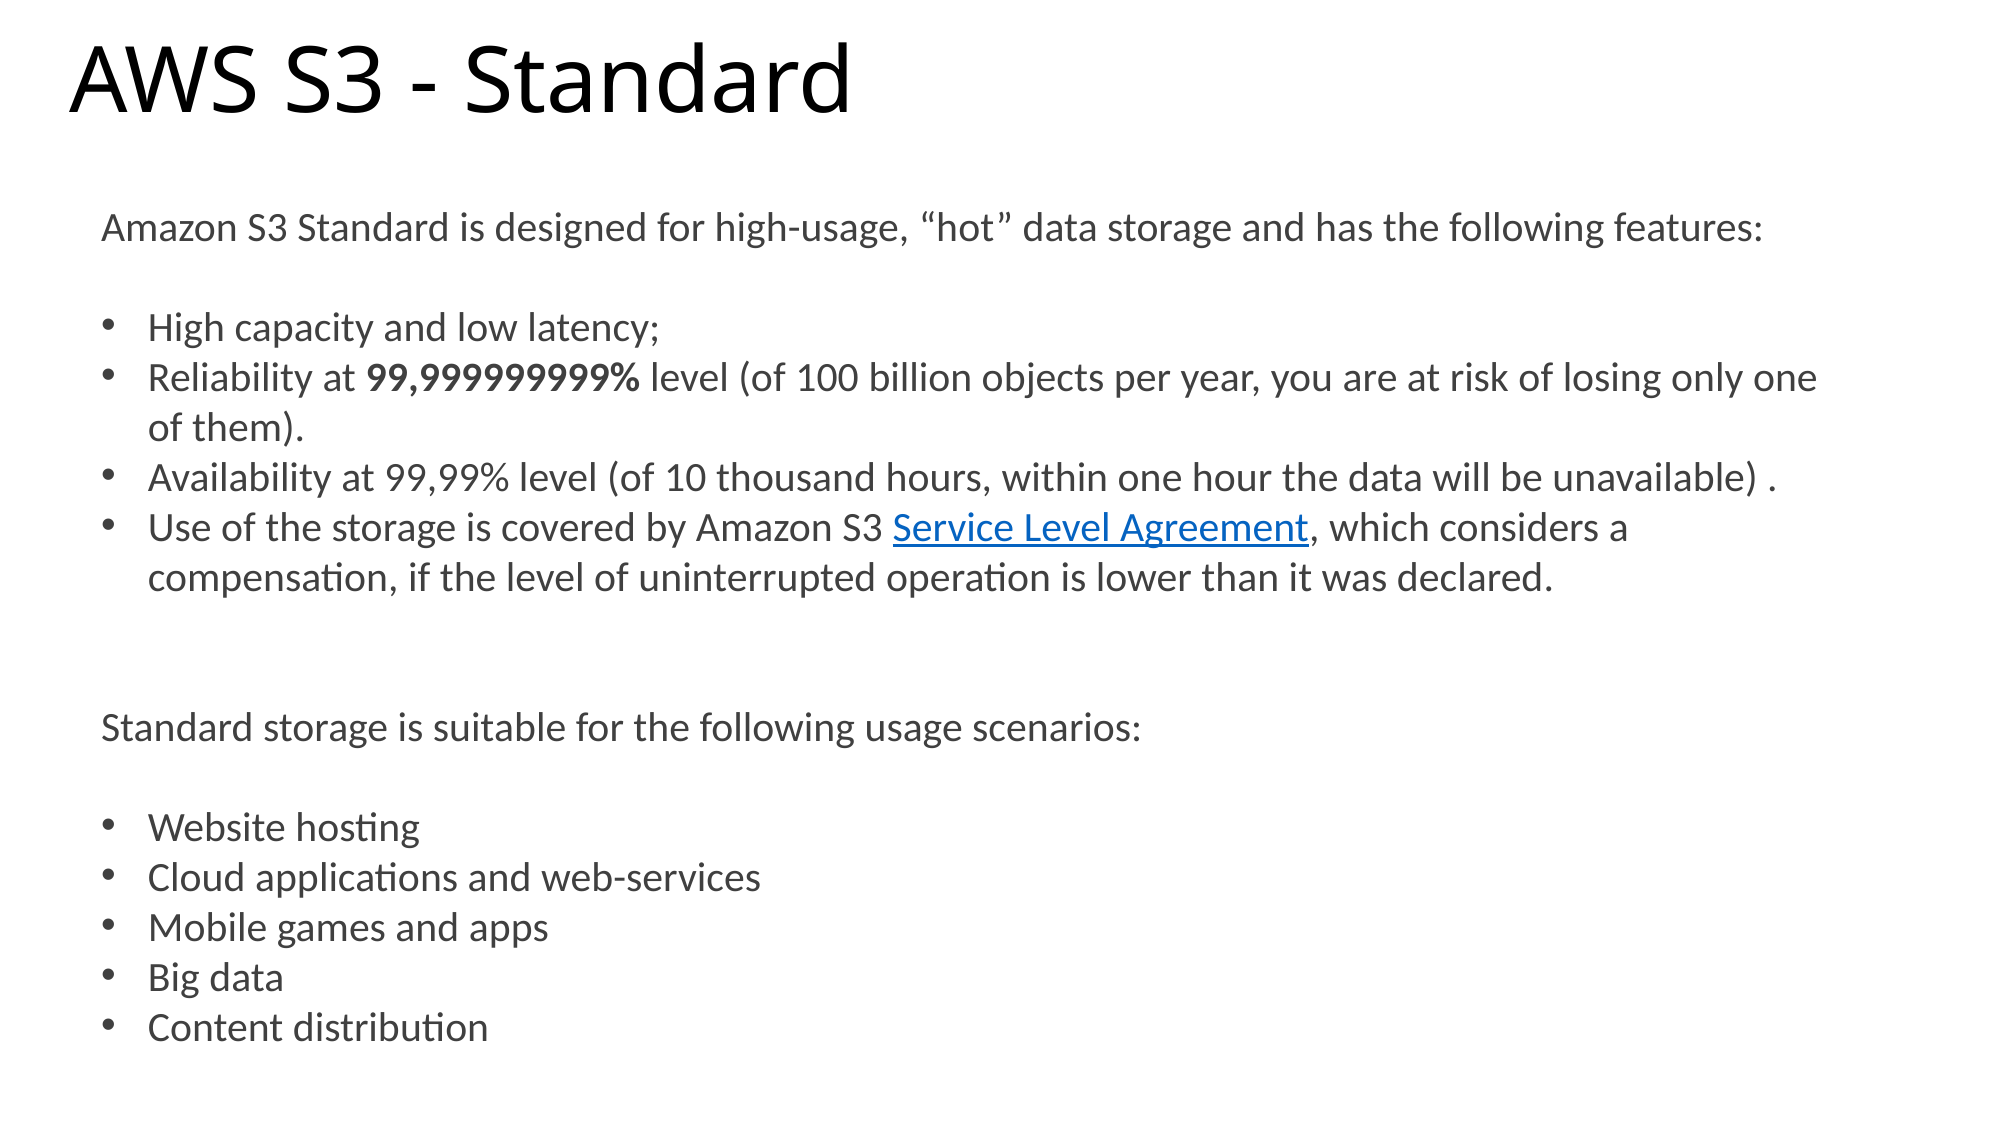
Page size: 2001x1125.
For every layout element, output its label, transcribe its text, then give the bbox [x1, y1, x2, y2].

title AWS S3 - Standard [54, 0, 1780, 192]
text_box Amazon S3 Standard is designed for high-usage, “hot” data storage and has the following features: High capacity and low latency; Reliability at 99,999999999% level (of 100 billion objects per year, you are at risk of losing only one of them). Availability at 99,99% level (of 10 thousand hours, within one hour the data will be unavailable) . Use of the storage is covered by Amazon S3 Service Level Agreement, which considers a compensation, if the level of uninterrupted operation is lower than it was declared. Standard storage is suitable for the following usage scenarios: Website hosting Cloud applications and web-services Mobile games and apps Big data Content distribution [86, 191, 1859, 1058]
